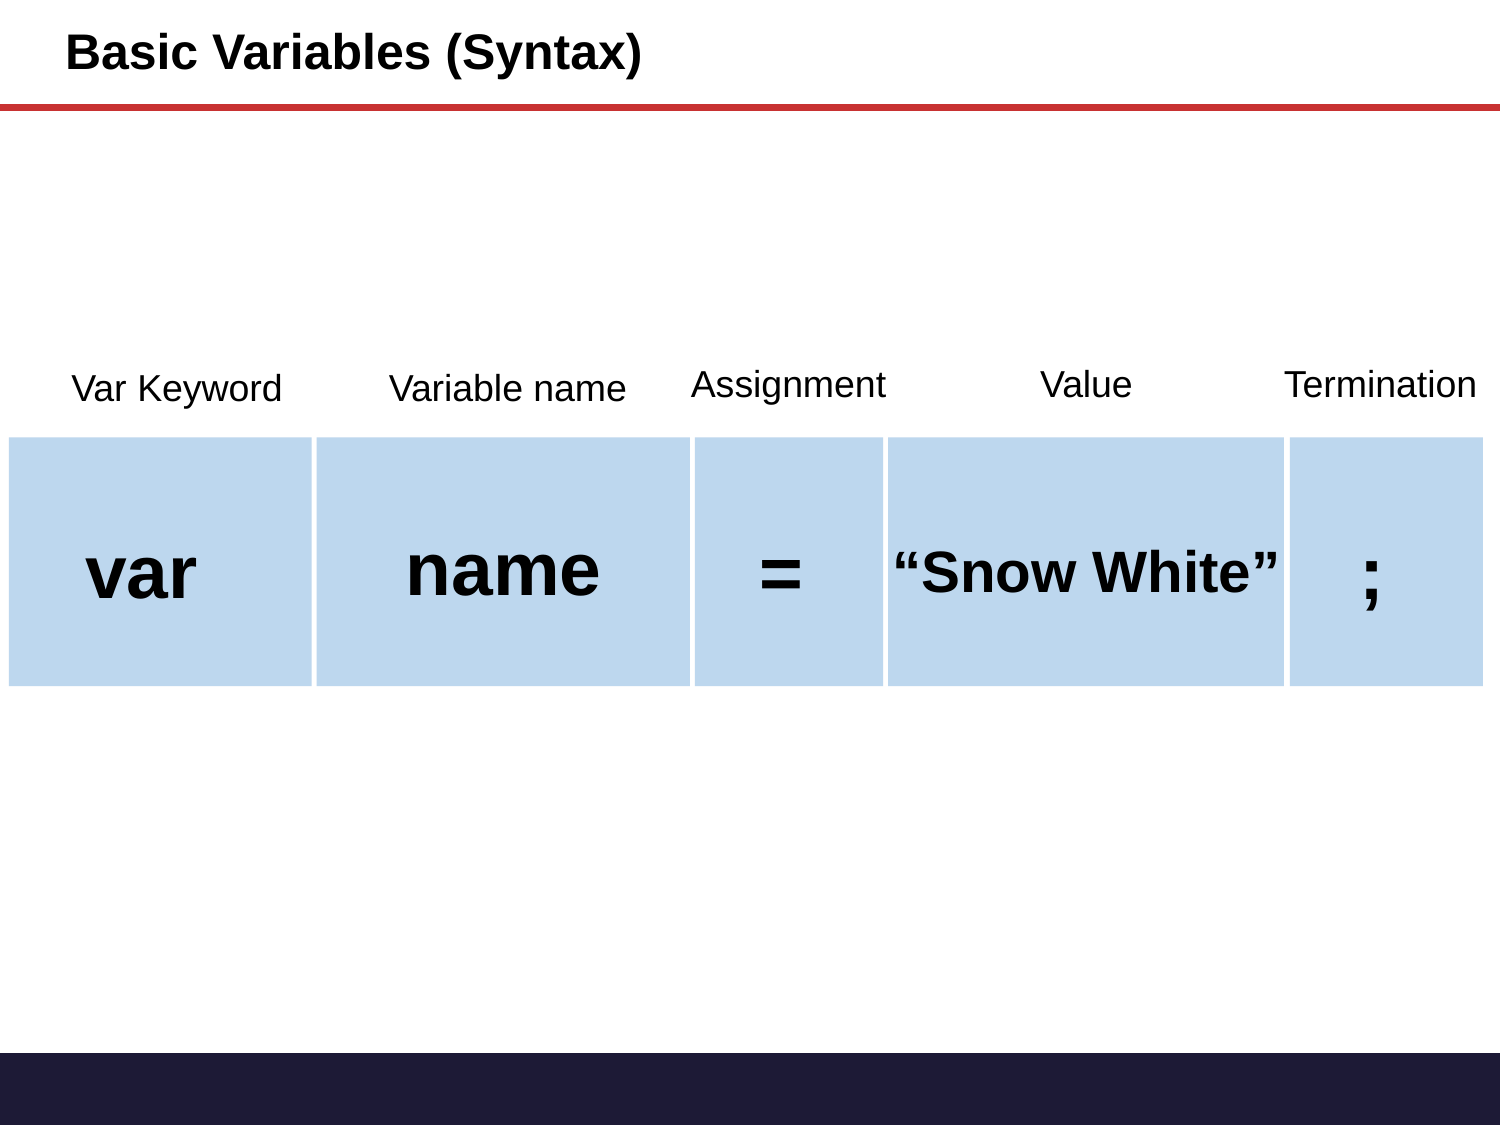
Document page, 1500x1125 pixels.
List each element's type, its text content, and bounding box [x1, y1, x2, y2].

text_box name [391, 512, 694, 618]
text_box Var Keyword [56, 356, 298, 417]
text_box [8, 436, 313, 687]
text_box var [70, 516, 303, 622]
text_box [887, 436, 1285, 526]
text_box Termination [1269, 352, 1493, 413]
text_box [694, 436, 884, 687]
text_box ; [1345, 517, 1485, 623]
text_box Assignment [676, 352, 902, 413]
text_box “Snow White” [885, 526, 1289, 612]
text_box [316, 436, 691, 687]
title Basic Variables (Syntax) [50, 0, 948, 108]
text_box Value [1025, 352, 1148, 413]
text_box = [745, 517, 885, 623]
text_box Variable name [373, 356, 642, 417]
text_box [1289, 436, 1484, 687]
text_box [887, 612, 1285, 687]
